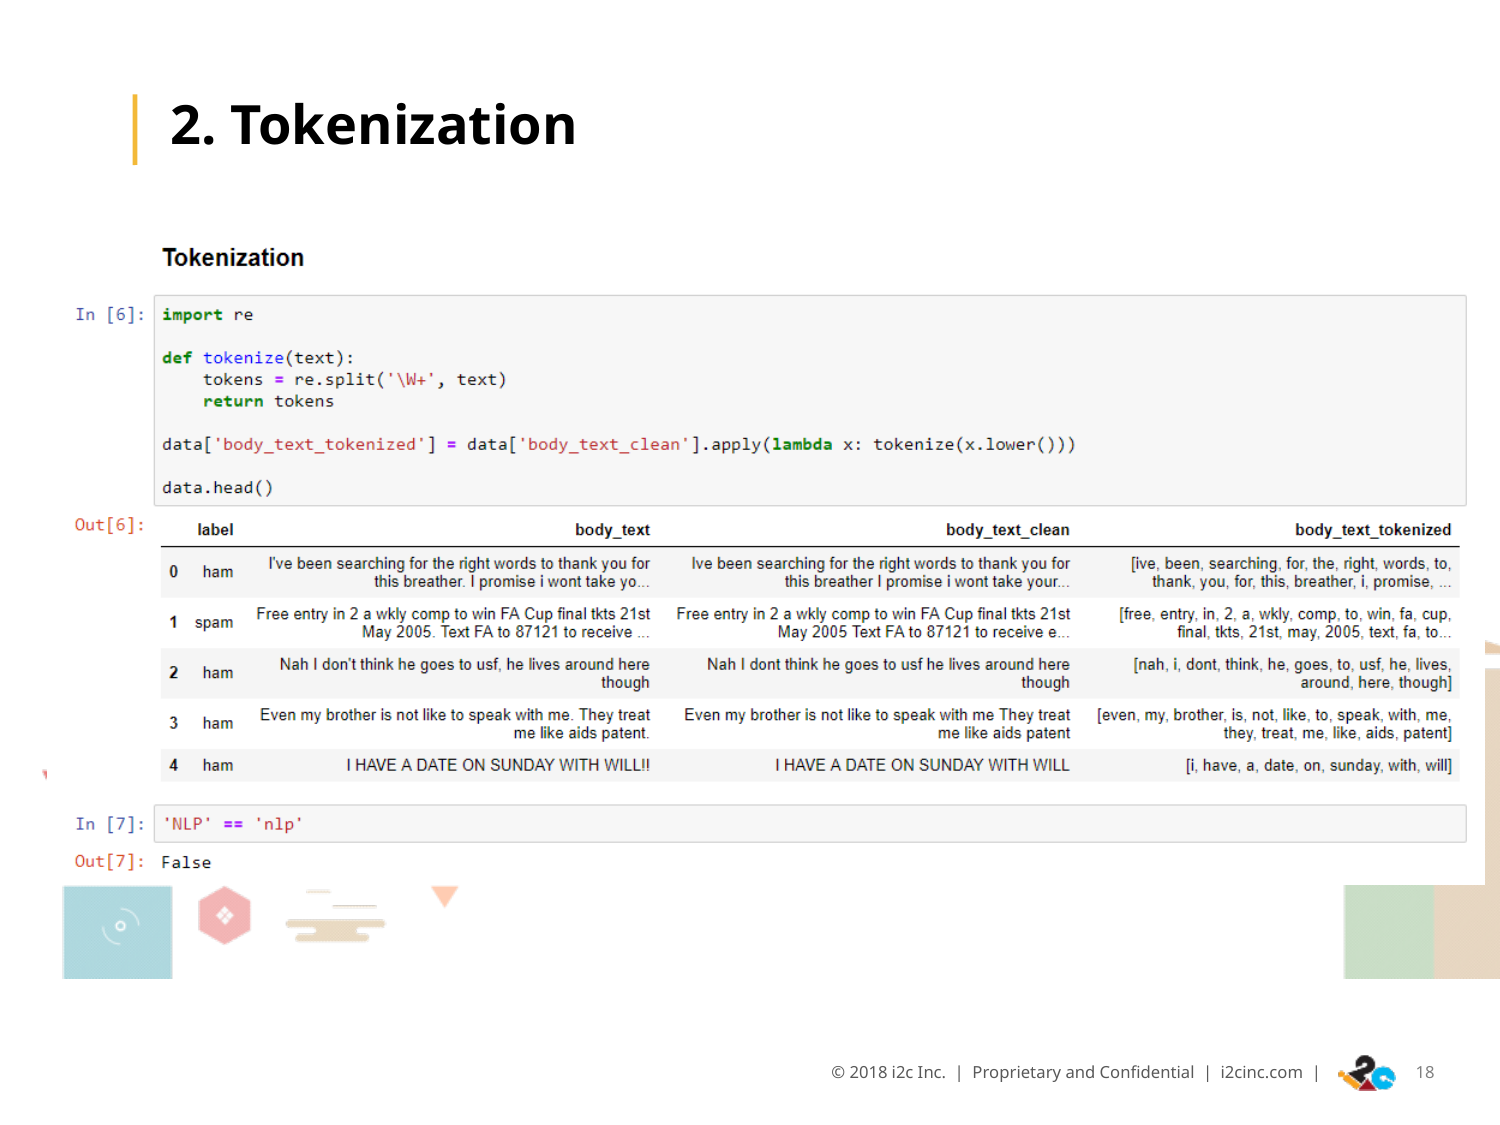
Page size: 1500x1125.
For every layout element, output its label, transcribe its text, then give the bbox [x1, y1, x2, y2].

picture [1337, 1054, 1396, 1091]
picture [47, 224, 1485, 885]
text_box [2, 522, 1500, 979]
text_box 2. Tokenization [155, 94, 1395, 223]
